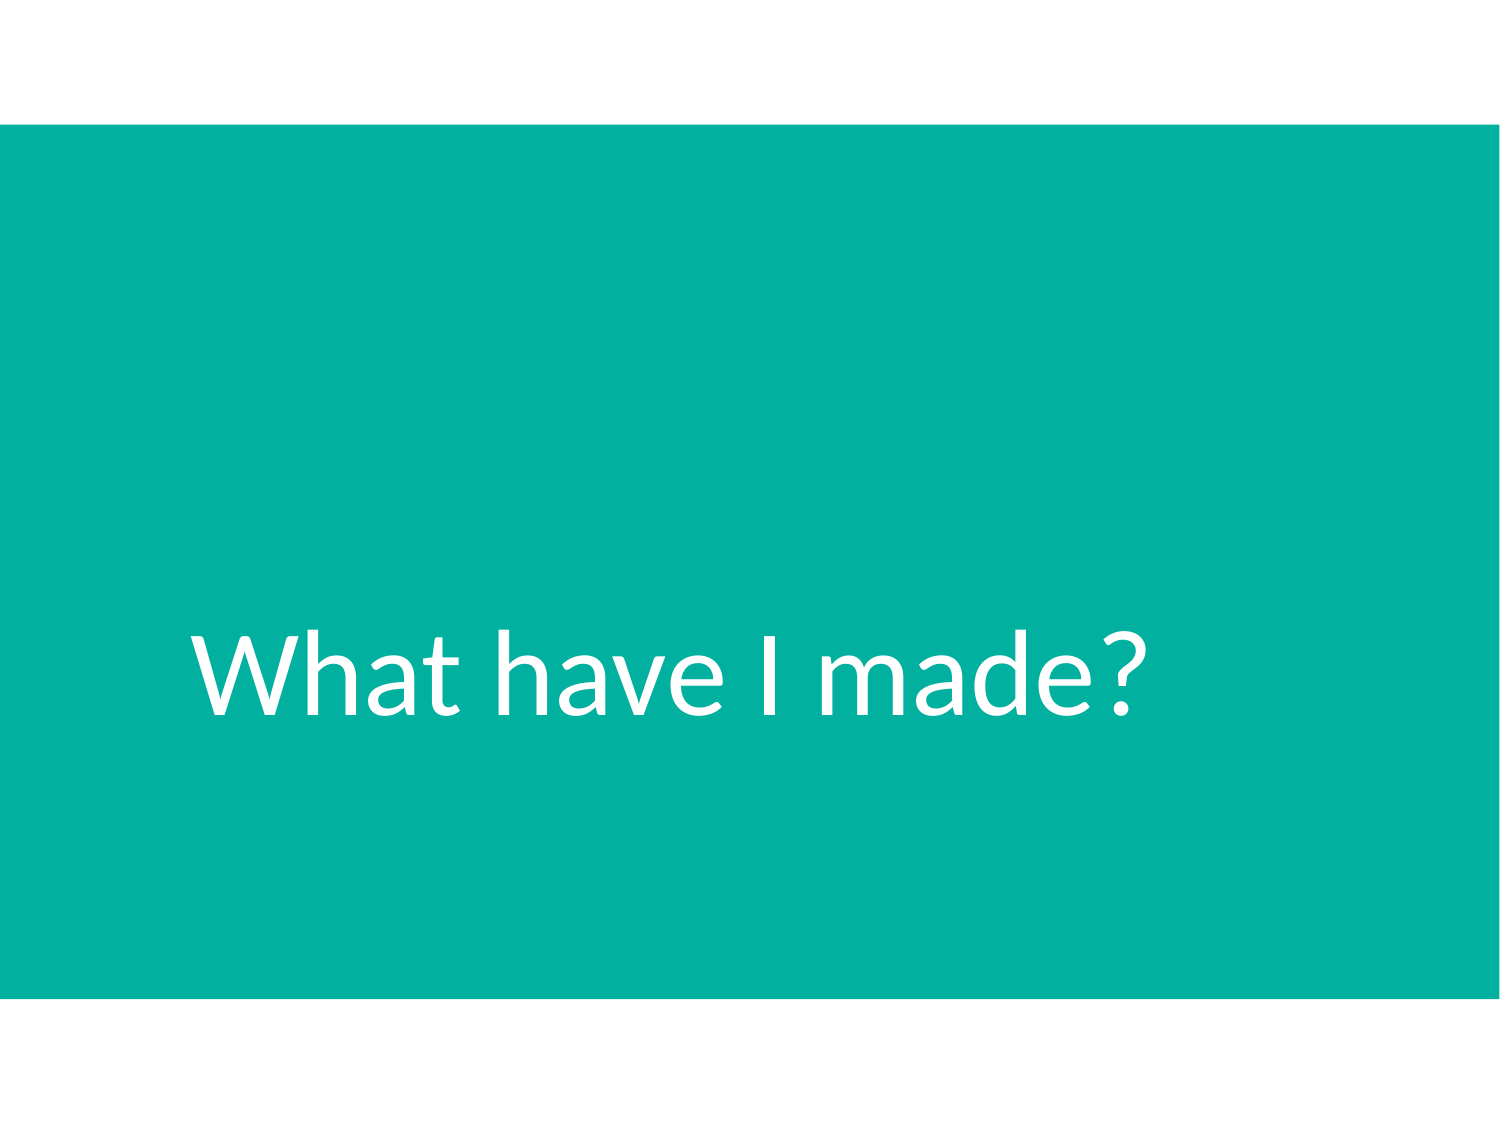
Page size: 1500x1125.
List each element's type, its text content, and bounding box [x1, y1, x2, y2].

title What have I made? [175, 213, 1376, 748]
